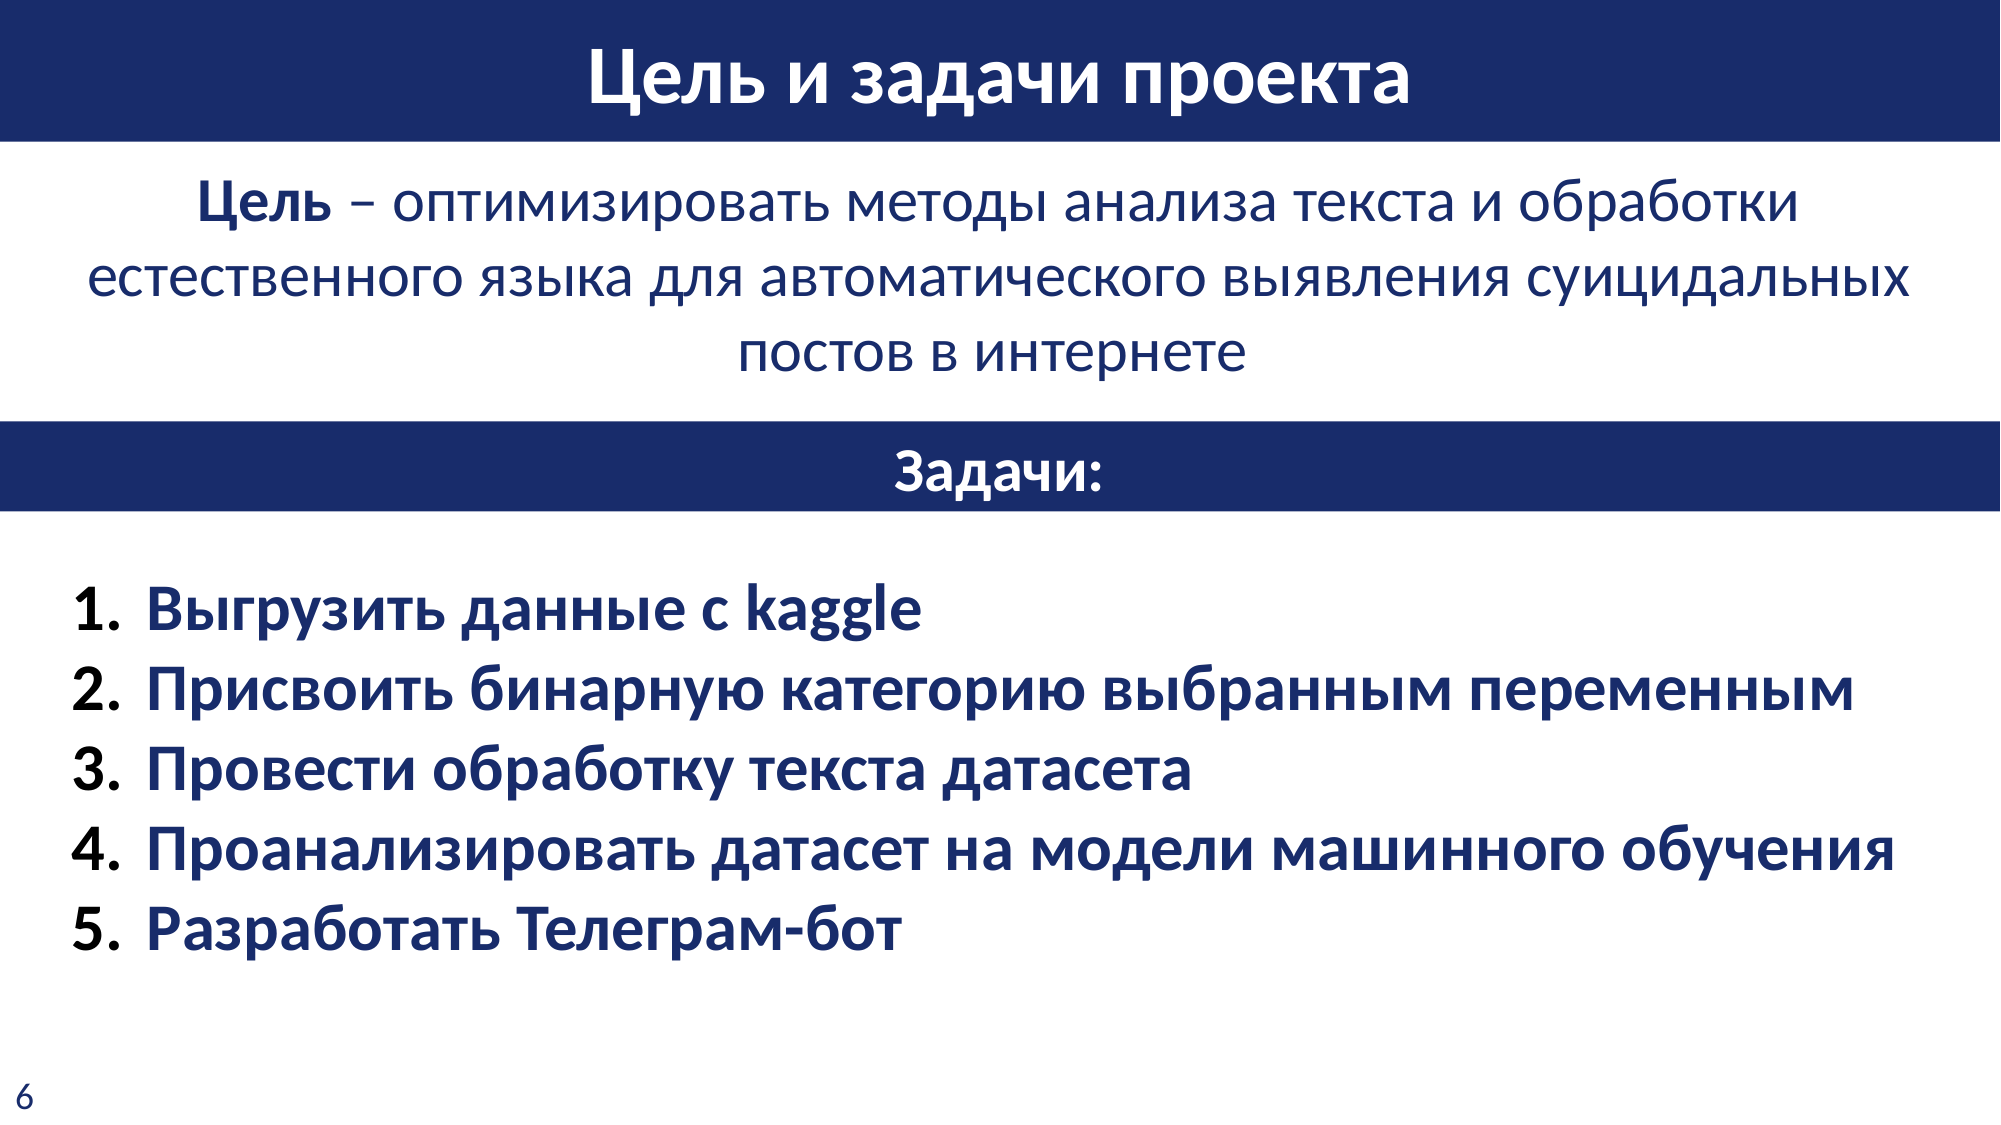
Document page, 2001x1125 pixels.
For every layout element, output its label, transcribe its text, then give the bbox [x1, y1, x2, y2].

text_box Цель и задачи проекта [519, 12, 1481, 128]
text_box Цель – оптимизировать методы анализа текста и обработки естественного языка для автоматического выявления суицидальных постов в интернете [0, 151, 2000, 392]
text_box Выгрузить данные с kaggle Присвоить бинарную категорию выбранным переменным Провести обработку текста датасета Проанализировать датасет на модели машинного обучения Разработать Телеграм-бот [56, 556, 2000, 1016]
text_box Задачи: [0, 421, 2000, 512]
text_box [0, 0, 2000, 142]
text_box 6 [0, 1064, 114, 1125]
